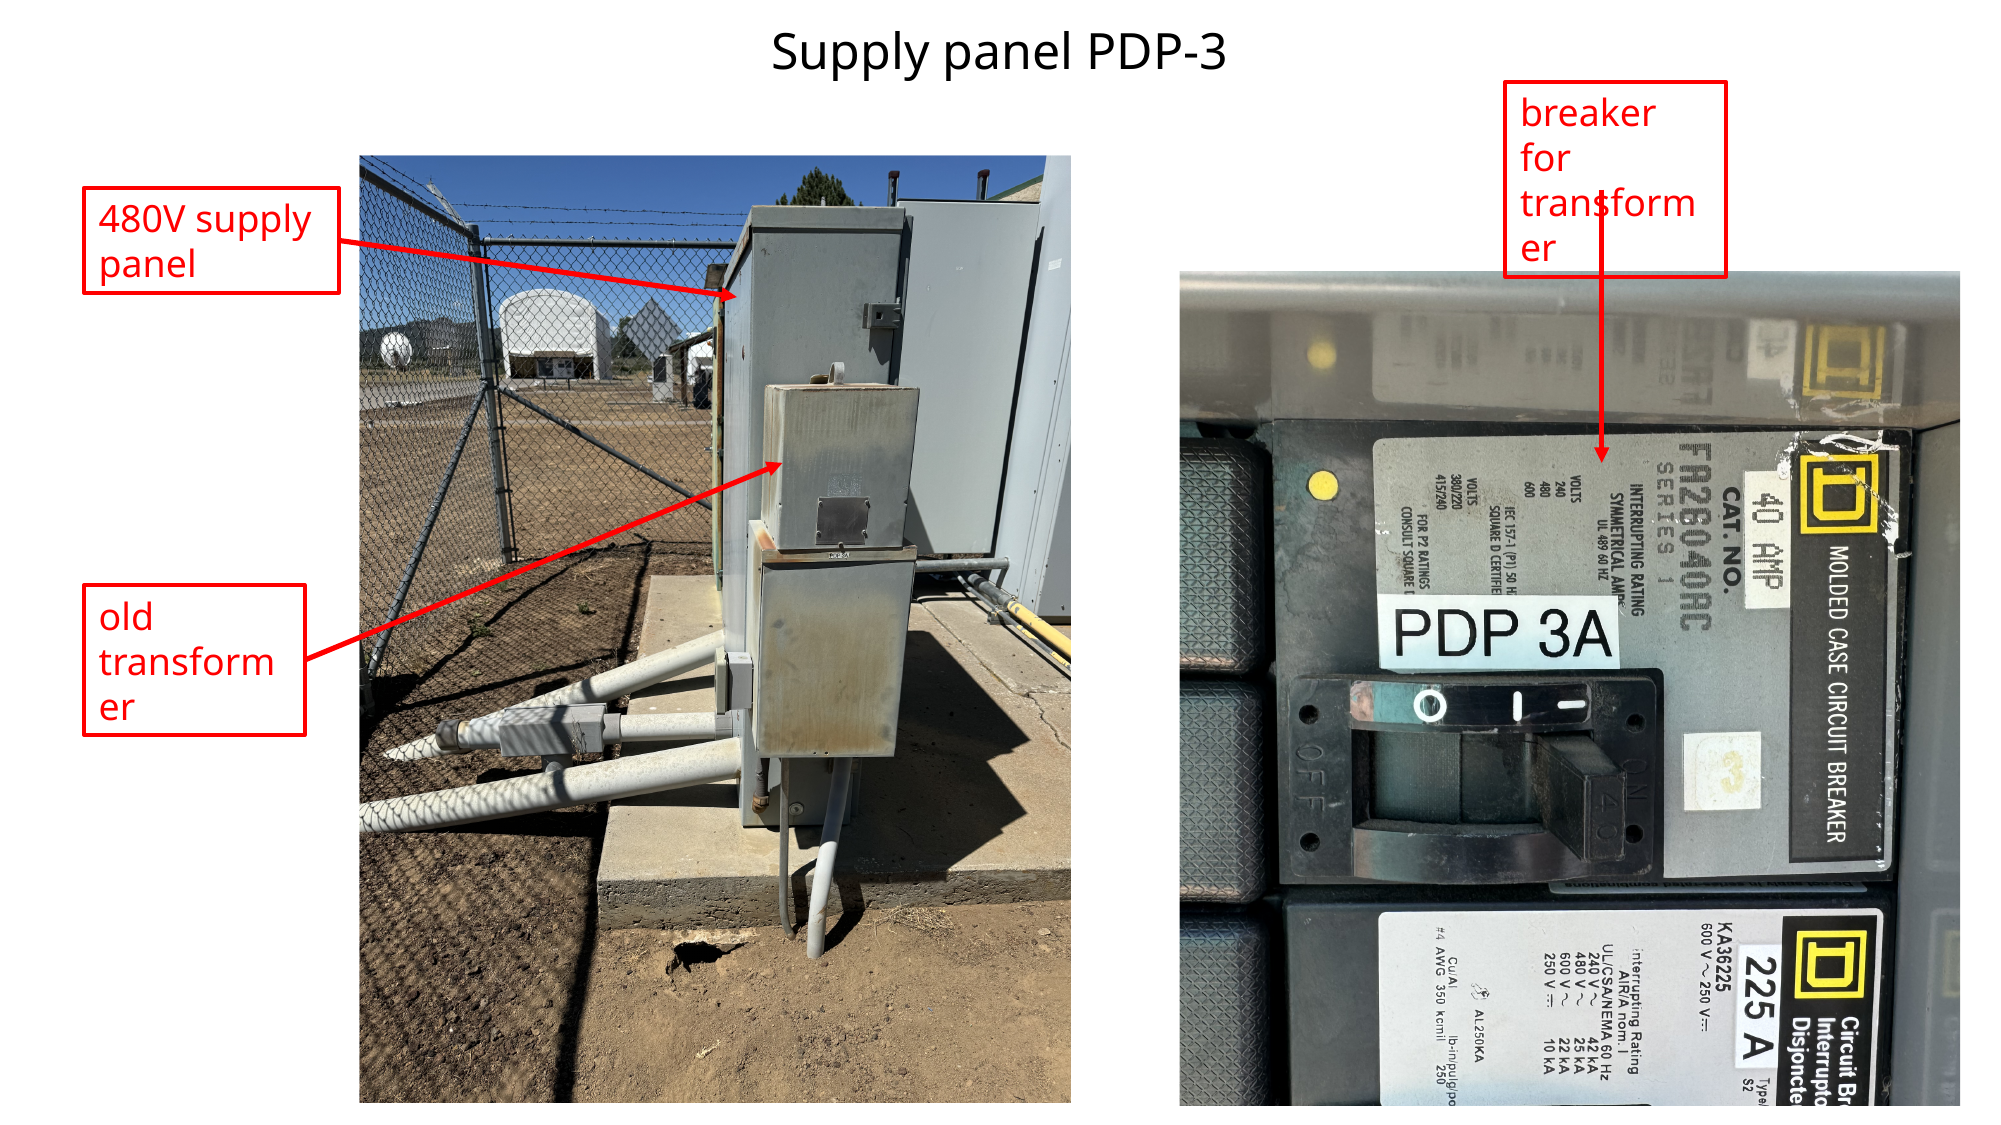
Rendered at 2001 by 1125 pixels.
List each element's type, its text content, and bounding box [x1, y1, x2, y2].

picture [240, 156, 1961, 1107]
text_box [304, 462, 783, 639]
text_box old transformer [84, 585, 240, 735]
subtitle Supply panel PDP-3 [249, 19, 1750, 272]
text_box 480V supply panel [83, 188, 339, 293]
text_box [338, 240, 738, 298]
text_box breaker for transformer [1505, 81, 1726, 271]
